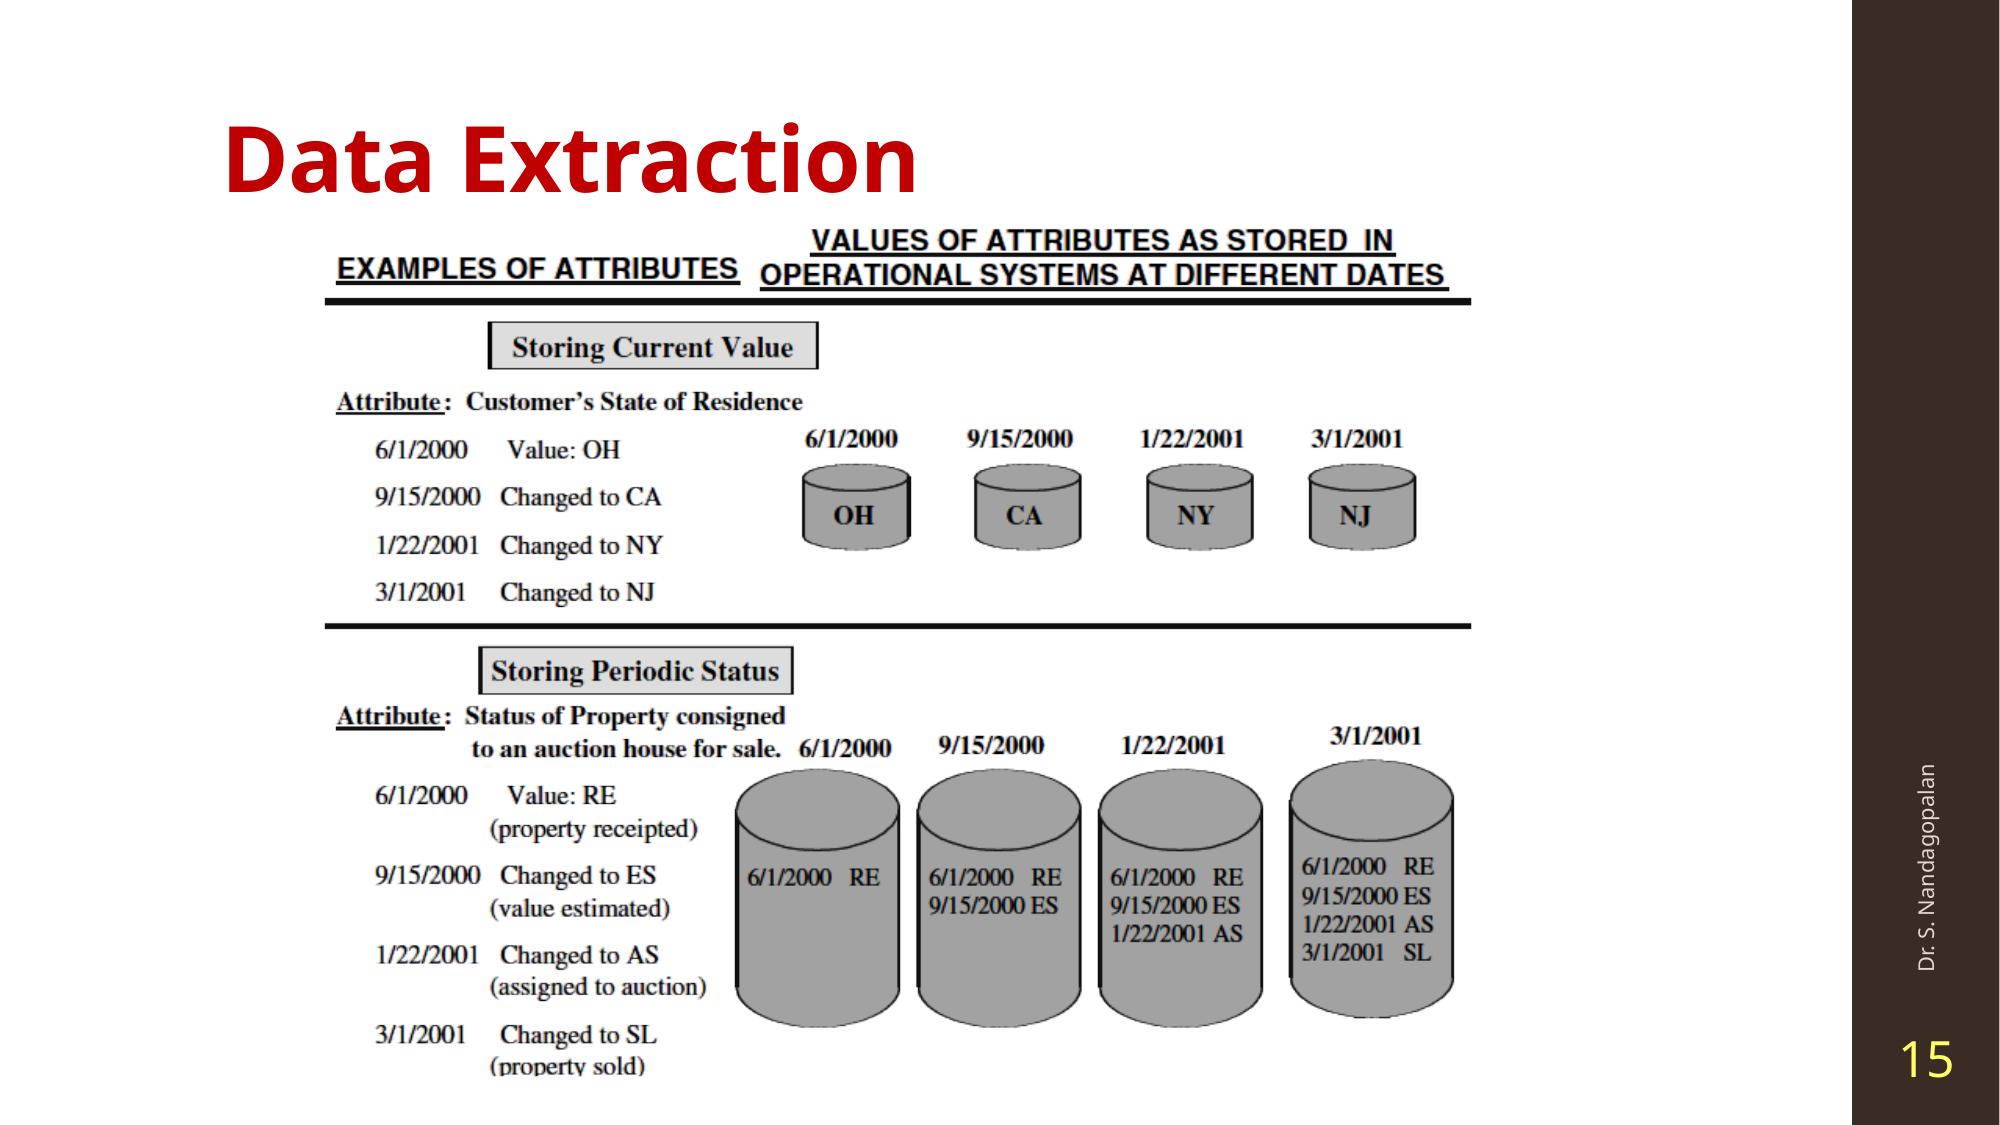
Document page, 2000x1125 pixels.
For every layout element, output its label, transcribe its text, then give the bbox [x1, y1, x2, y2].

picture [314, 222, 1478, 1098]
title Data Extraction [206, 60, 1797, 220]
footer Dr. S. Nandagopalan [1897, 400, 1957, 988]
slide_number 15 [1852, 1012, 2000, 1110]
